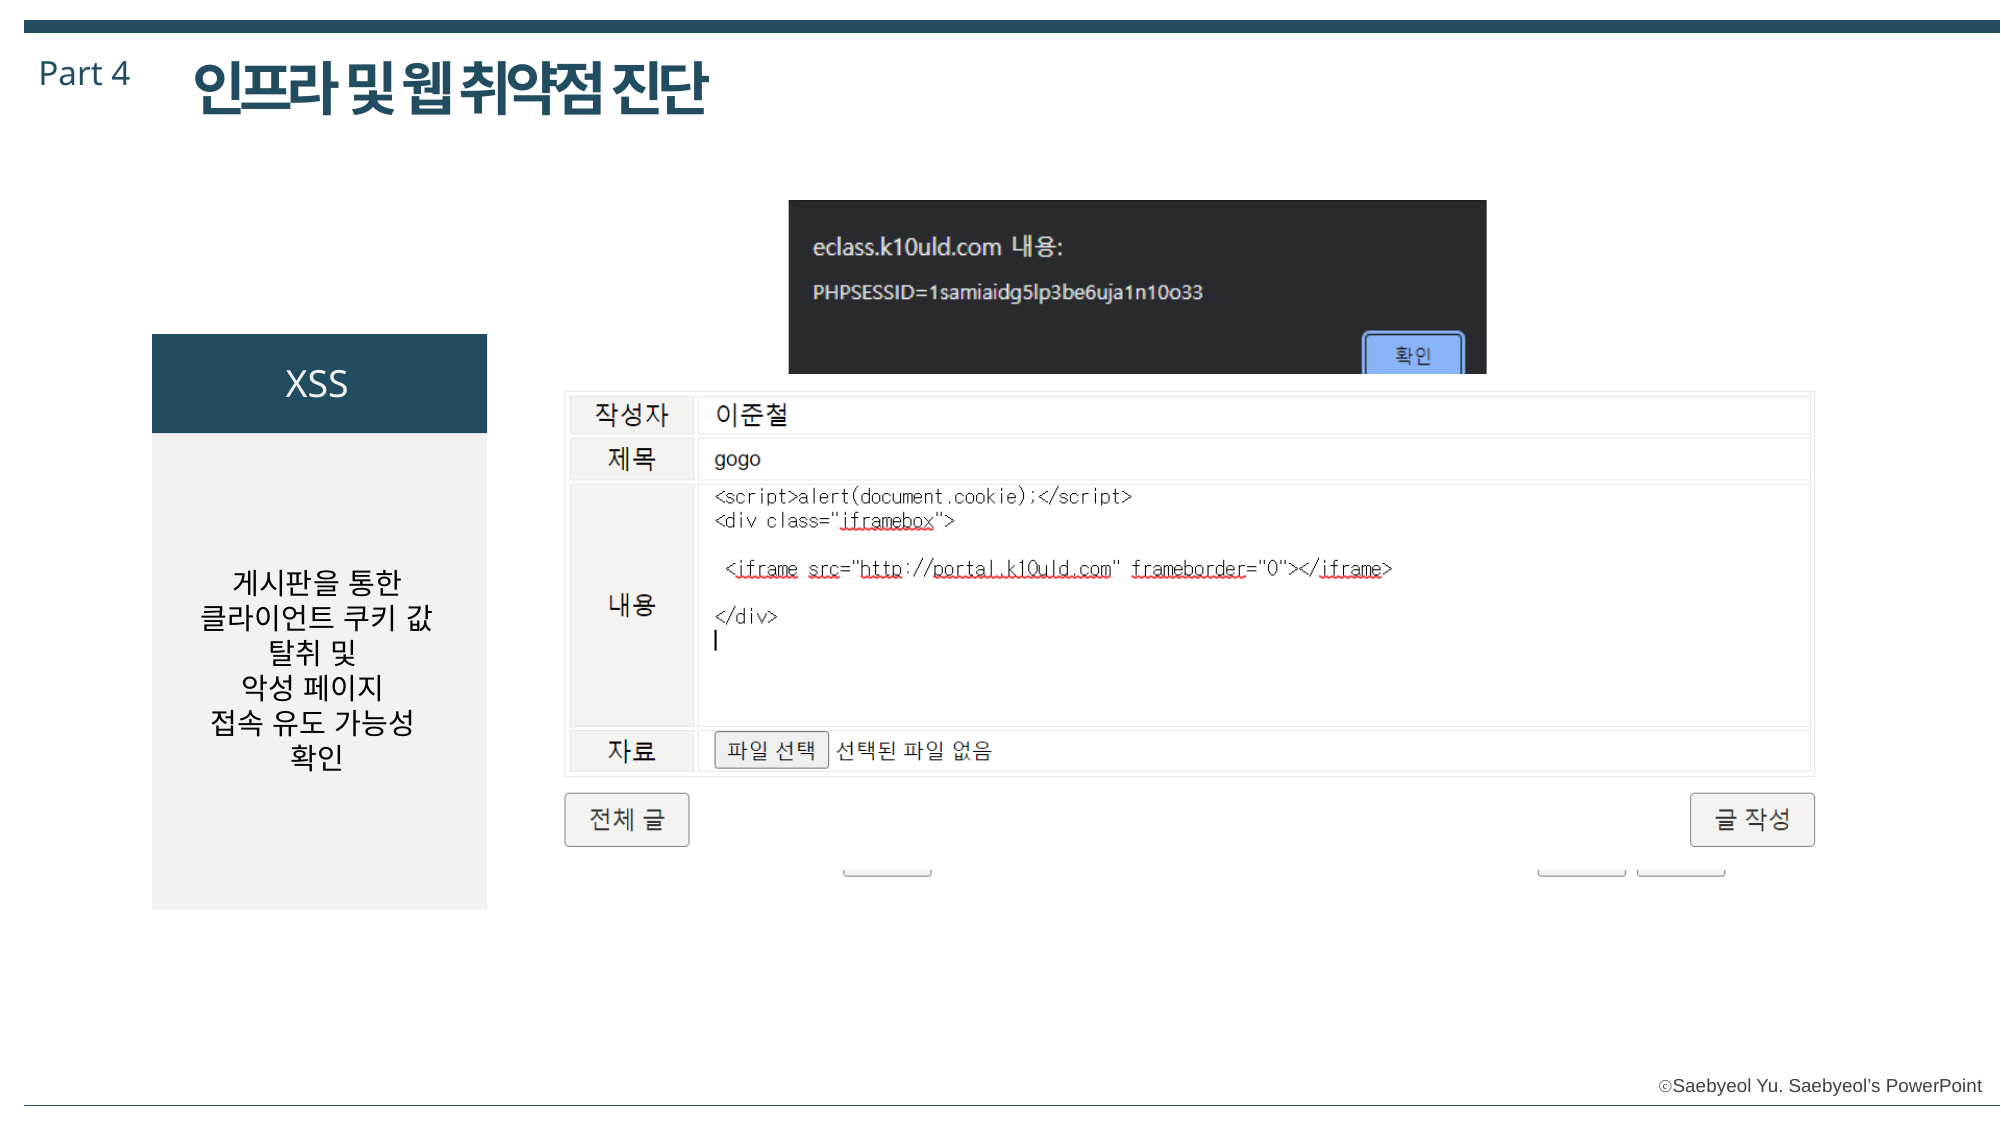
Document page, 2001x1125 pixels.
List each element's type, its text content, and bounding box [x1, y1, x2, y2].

text_box [151, 434, 488, 911]
text_box 게시판을 통한 클라이언트 쿠키 값 탈취 및 악성 페이지 접속 유도 가능성 확인 [179, 557, 456, 783]
text_box [151, 333, 488, 434]
text_box 인프라 및 웹 취약점 진단 [177, 44, 726, 130]
text_box Part 4 [23, 44, 146, 100]
picture [548, 200, 1910, 944]
text_box XSS [270, 352, 364, 413]
